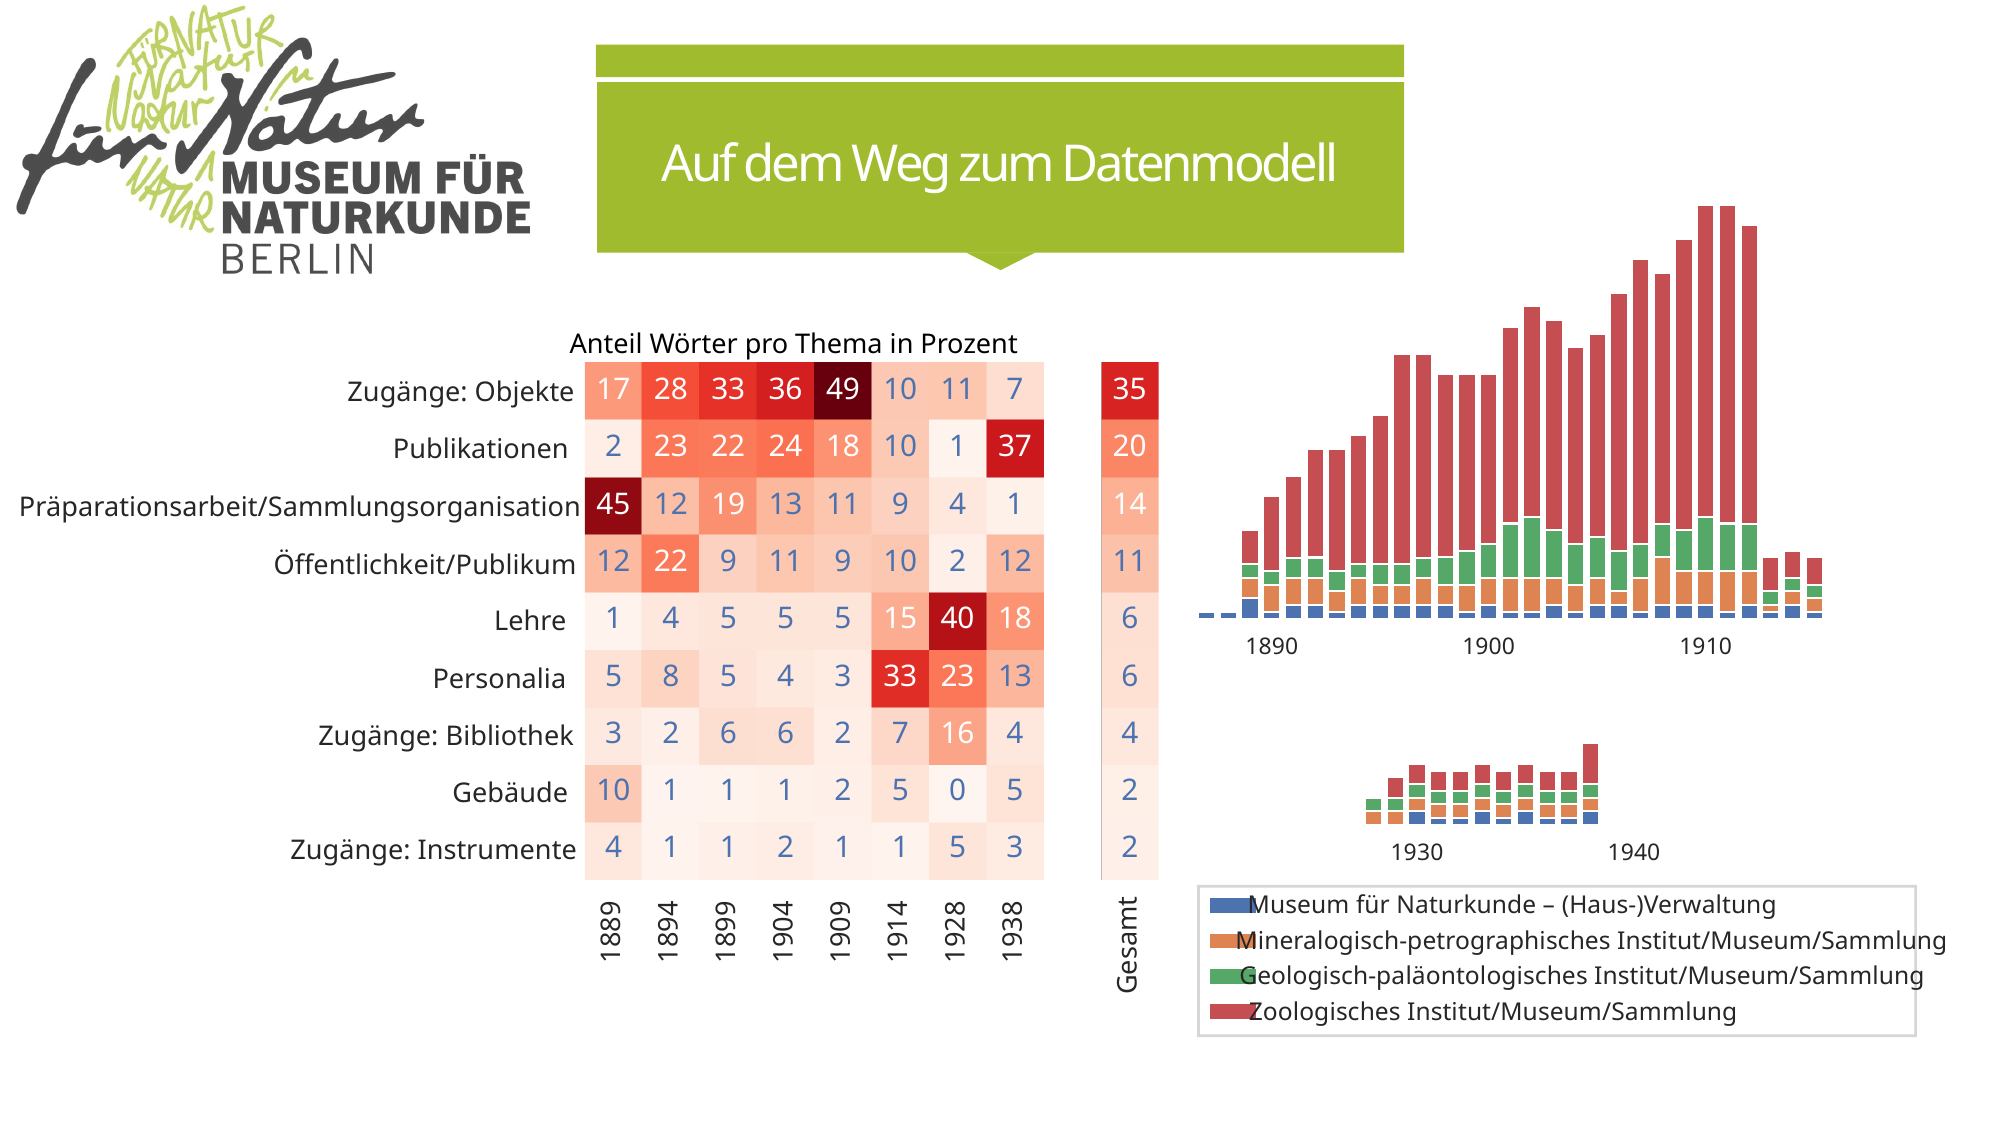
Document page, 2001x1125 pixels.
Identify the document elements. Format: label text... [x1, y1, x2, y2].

table_cell … [0, 0, 546, 321]
title Auf dem Weg zum Datenmodell [611, 96, 1389, 235]
text_box Anteil Wörter pro Thema in Prozent [554, 319, 1033, 345]
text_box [1198, 881, 1923, 1036]
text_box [1197, 183, 1926, 669]
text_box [38, 345, 1177, 1008]
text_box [1364, 743, 1671, 875]
